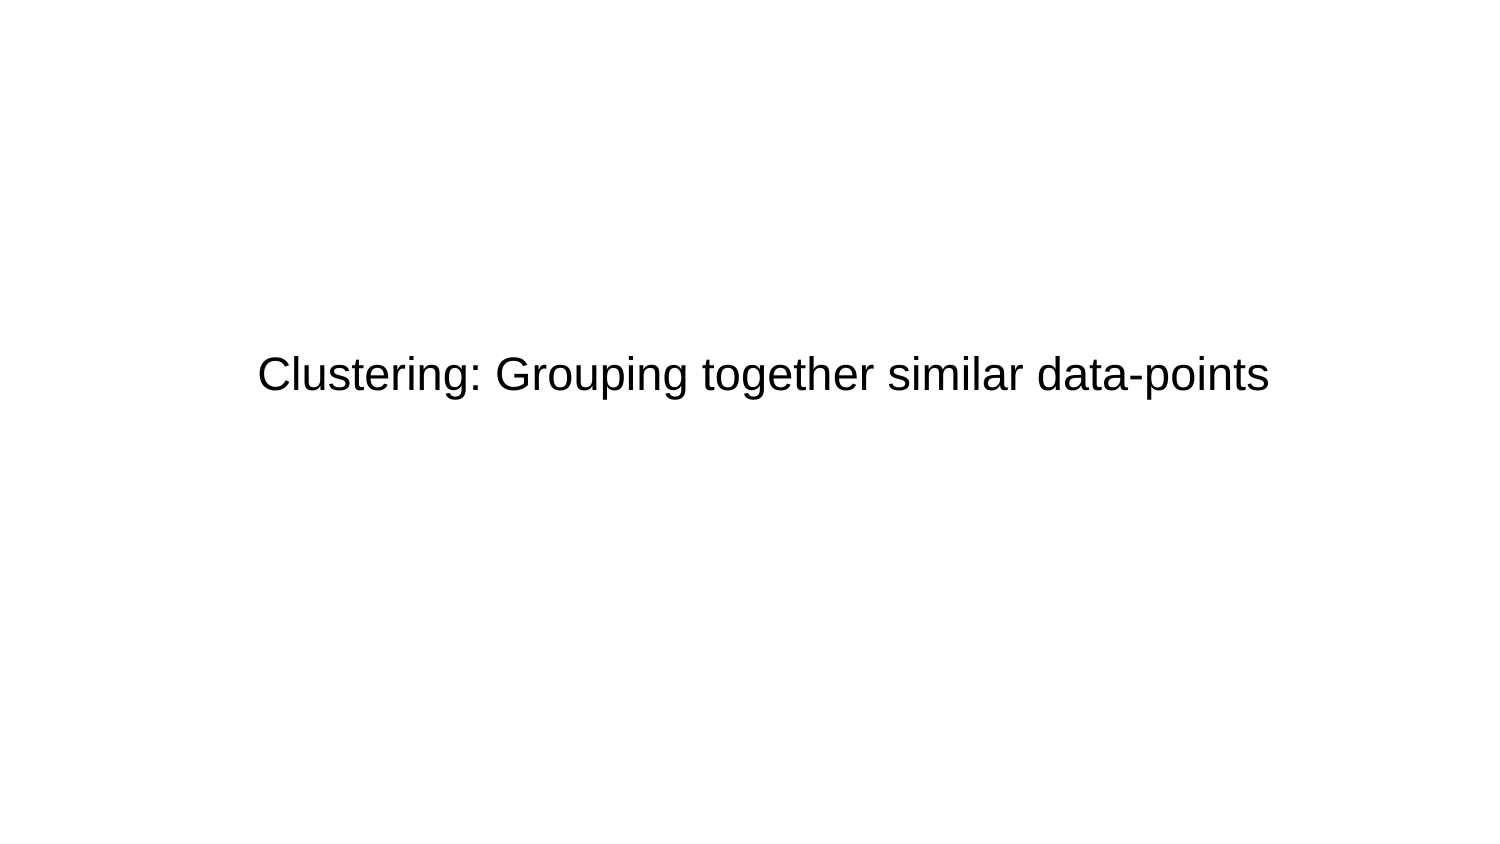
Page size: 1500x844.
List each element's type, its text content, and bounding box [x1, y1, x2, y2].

text_box Clustering: Grouping together similar data-points [168, 336, 1360, 408]
